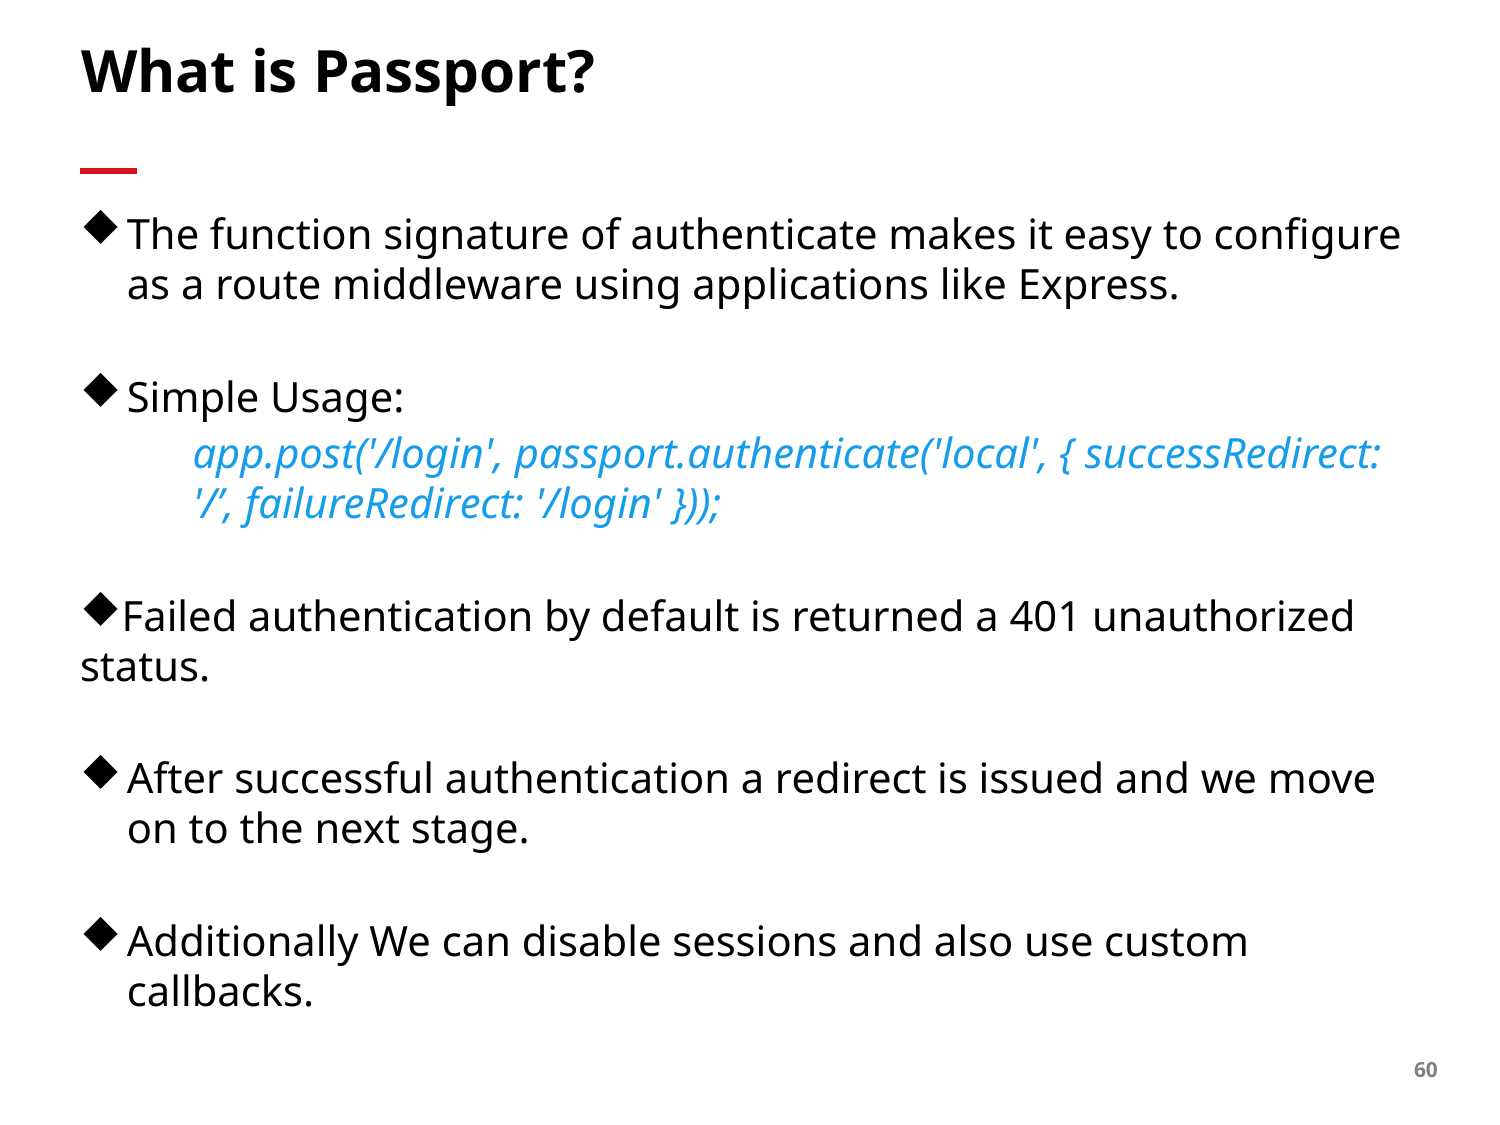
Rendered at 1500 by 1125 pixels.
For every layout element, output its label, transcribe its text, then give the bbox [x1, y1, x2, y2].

list The function signature of authenticate makes it easy to configure as a route middleware using applications like Express. Simple Usage: app.post('/login', passport.authenticate('local', { successRedirect: '/’, failureRedirect: '/login' })); Failed authentication by default is returned a 401 unauthorized status. After successful authentication a redirect is issued and we move on to the next stage. Additionally We can disable sessions and also use custom callbacks. [79, 208, 1420, 996]
title What is Passport? [81, 37, 1421, 176]
